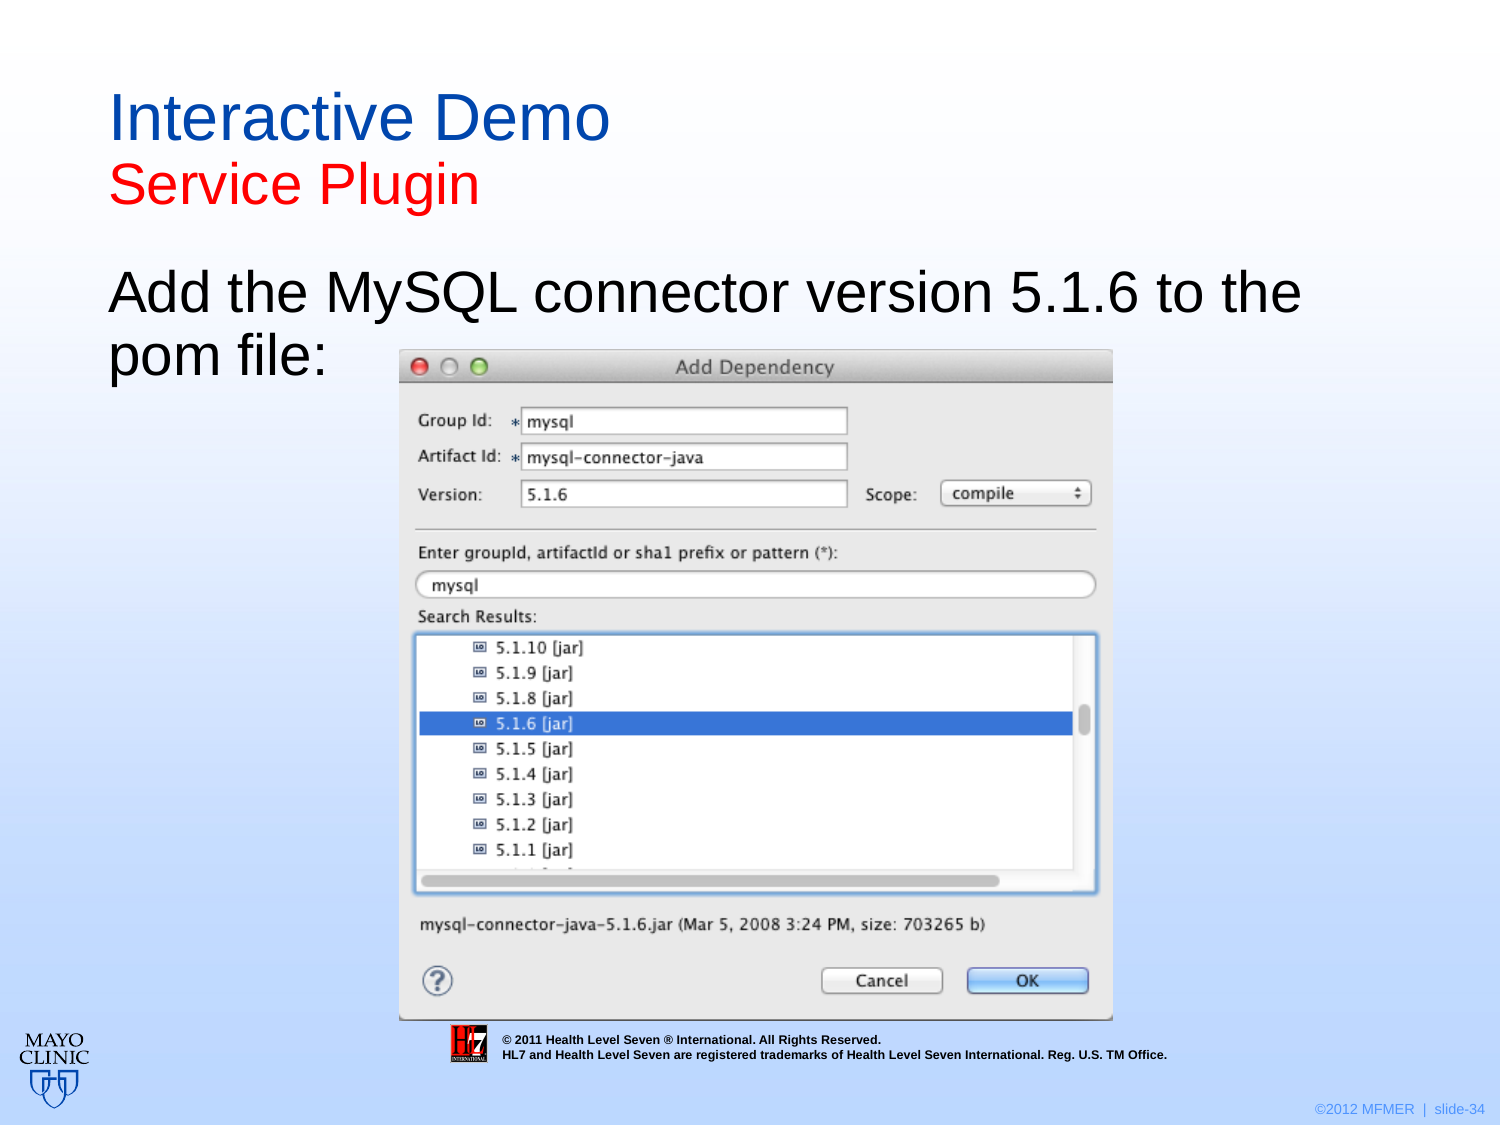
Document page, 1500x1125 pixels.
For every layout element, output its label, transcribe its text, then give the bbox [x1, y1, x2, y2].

picture [0, 0, 1500, 1125]
title Interactive Demo Service Plugin [108, 0, 1392, 224]
list Add the MySQL connector version 5.1.6 to the pom file: [108, 224, 1392, 1013]
